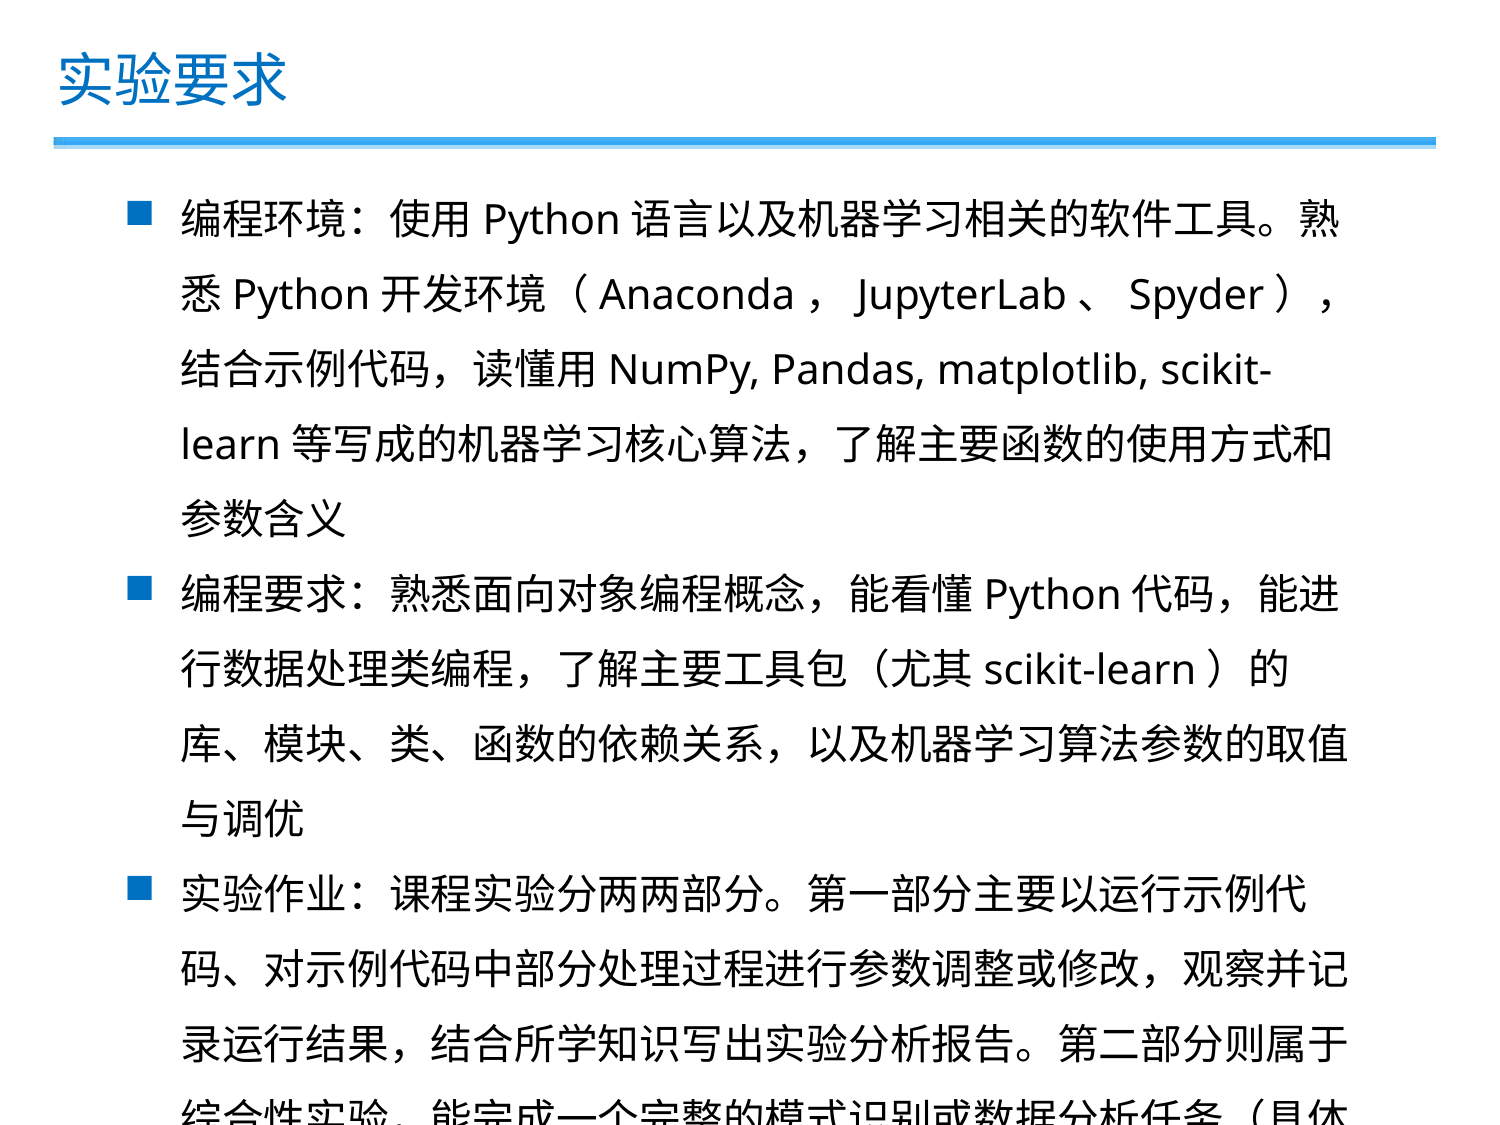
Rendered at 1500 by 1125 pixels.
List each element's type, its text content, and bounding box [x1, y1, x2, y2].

picture [53, 137, 1436, 149]
list 编程环境：使用Python语言以及机器学习相关的软件工具。熟悉Python开发环境（Anaconda，JupyterLab、Spyder），结合示例代码，读懂用NumPy, Pandas, matplotlib, scikit-learn等写成的机器学习核心算法，了解主要函数的使用方式和参数含义 编程要求：熟悉面向对象编程概念，能看懂Python代码，能进行数据处理类编程，了解主要工具包（尤其scikit-learn）的库、模块、类、函数的依赖关系，以及机器学习算法参数的取值与调优 实验作业：课程实验分两两部分。第一部分主要以运行示例代码、对示例代码中部分处理过程进行参数调整或修改，观察并记录运行结果，结合所学知识写出实验分析报告。第二部分则属于综合性实验，能完成一个完整的模式识别或数据分析任务（具体在课程进行中安排） [53, 160, 1377, 1071]
list 实验要求 [41, 31, 1459, 126]
